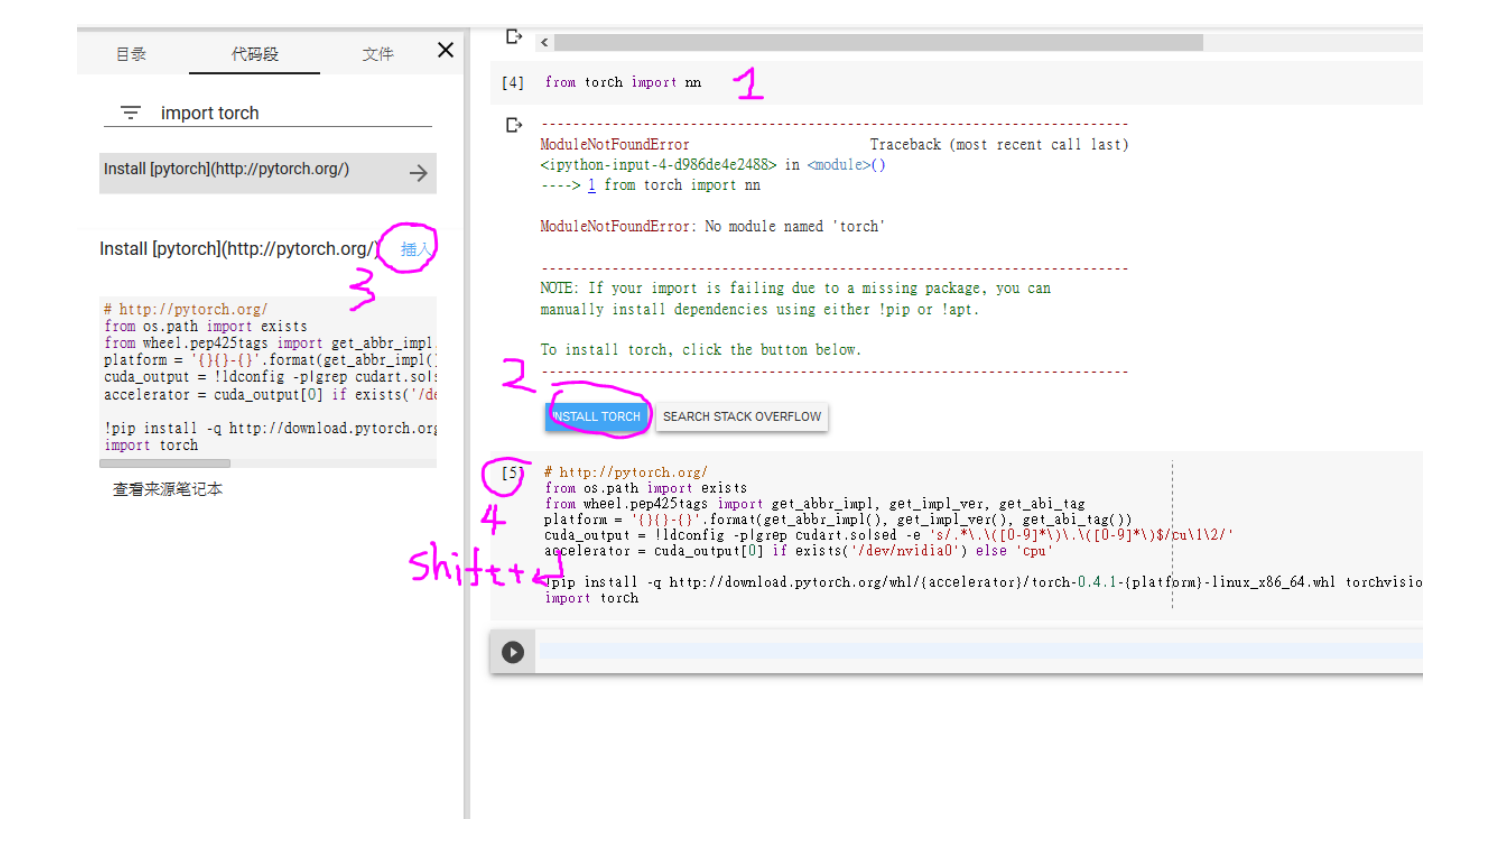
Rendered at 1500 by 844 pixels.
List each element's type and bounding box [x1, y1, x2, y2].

picture [77, 24, 1423, 819]
